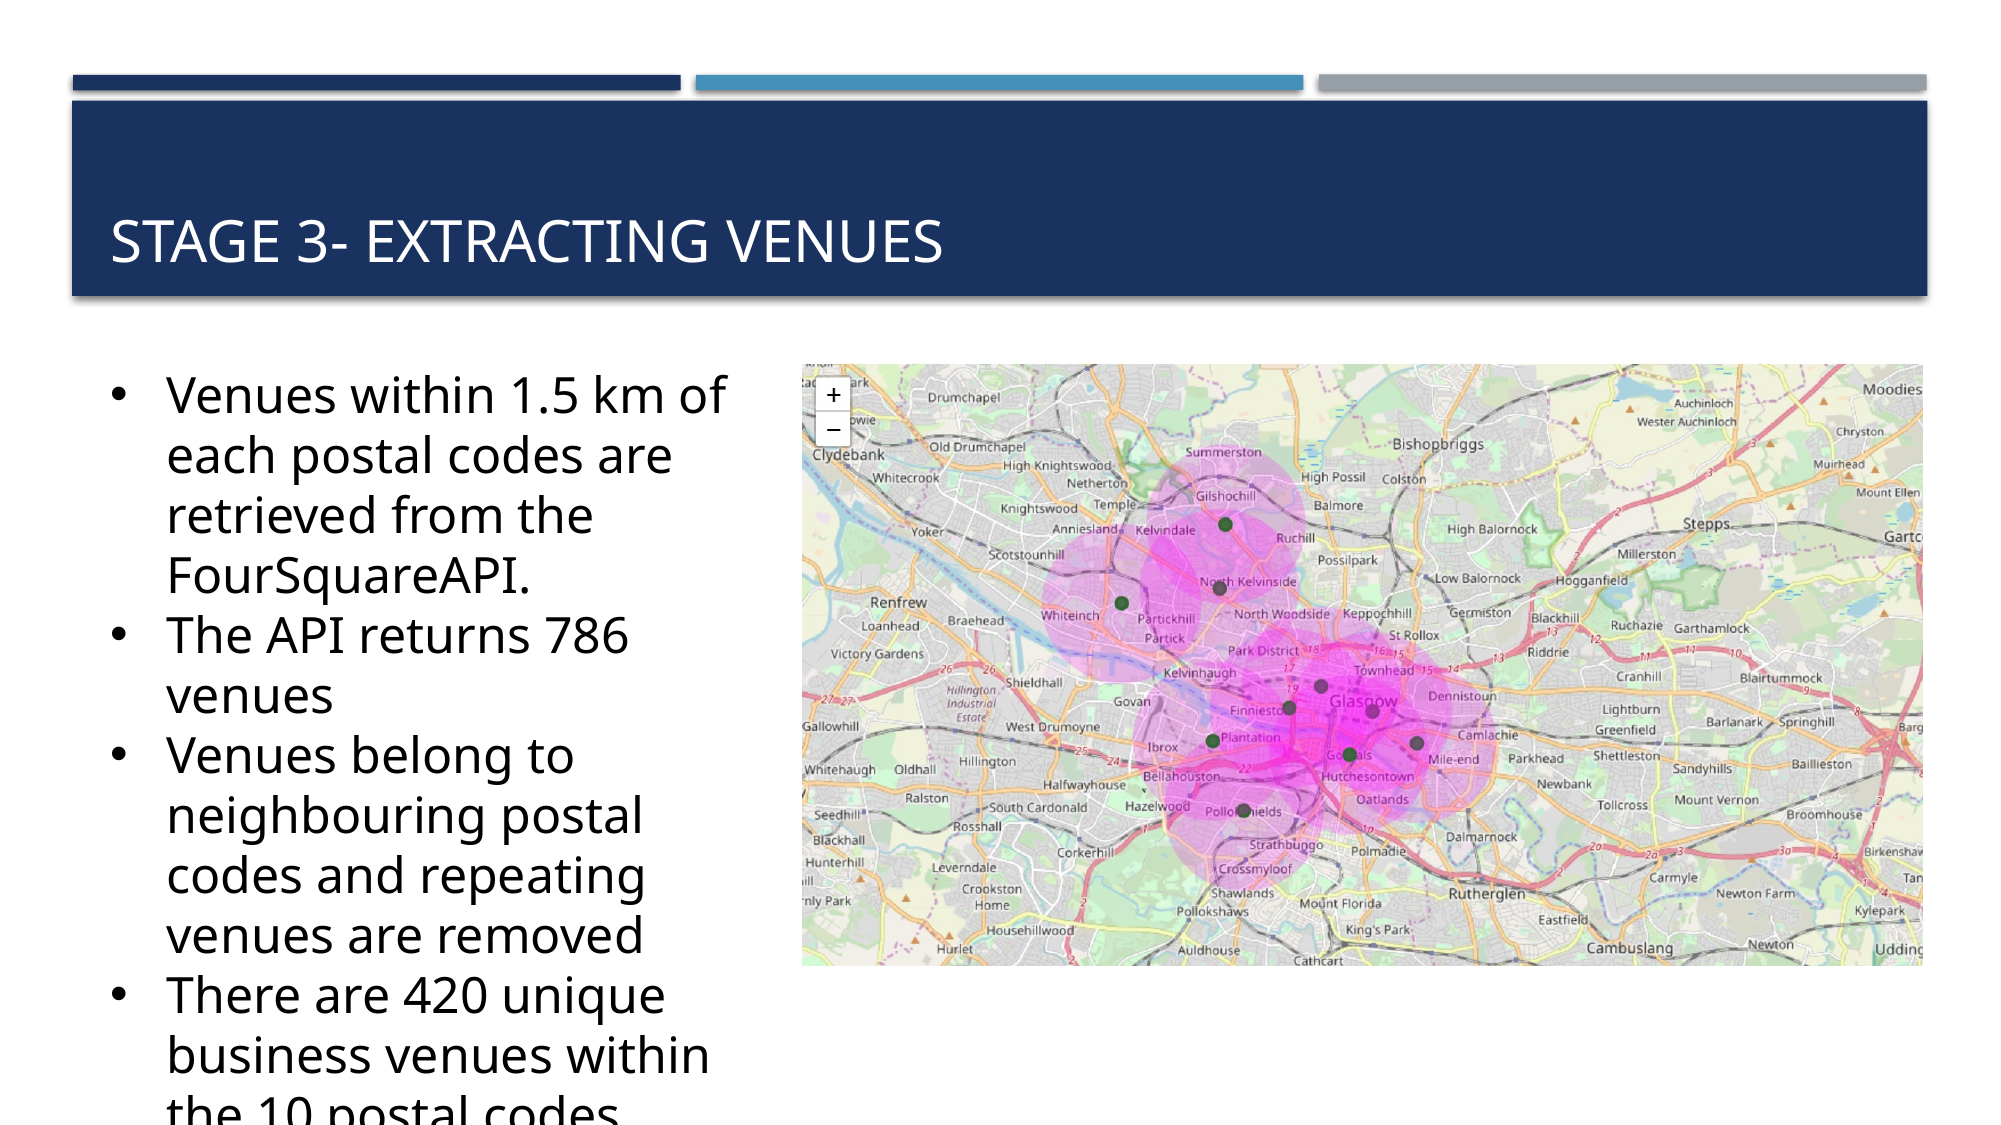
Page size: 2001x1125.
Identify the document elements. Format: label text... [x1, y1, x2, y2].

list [802, 361, 1923, 967]
text_box Venues within 1.5 km of each postal codes are retrieved from the FourSquareAPI. The API returns 786 venues Venues belong to neighbouring postal codes and repeating venues are removed There are 420 unique business venues within the 10 postal codes [95, 356, 810, 1125]
title STAGE 3- EXTRACTING VENUES [95, 115, 1905, 282]
